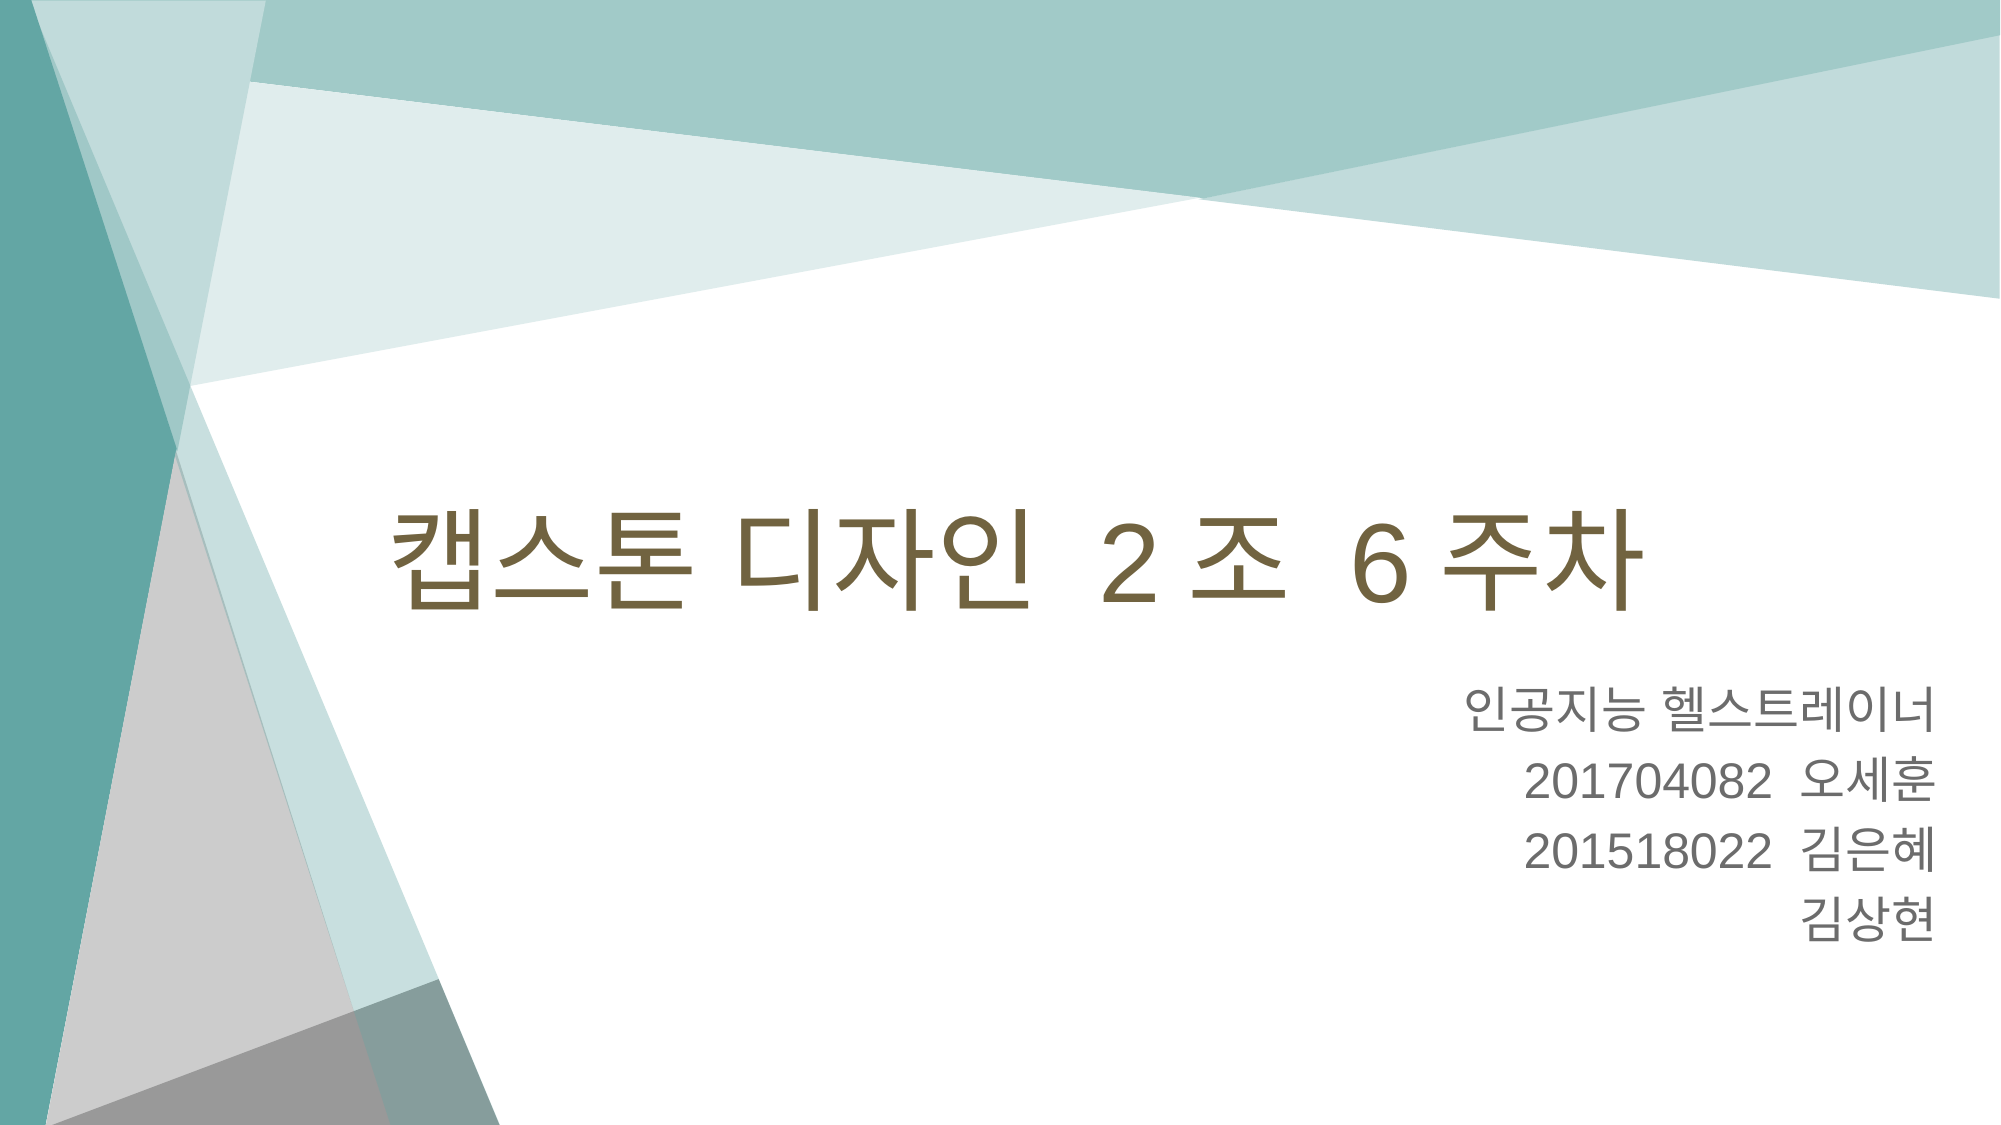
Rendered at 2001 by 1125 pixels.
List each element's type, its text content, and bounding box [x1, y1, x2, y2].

title 캡스톤 디자인 2조 6주차 [372, 478, 1954, 636]
subtitle 인공지능 헬스트레이너 201704082 오세훈 201518022 김은혜 김상현 [372, 596, 1953, 1031]
